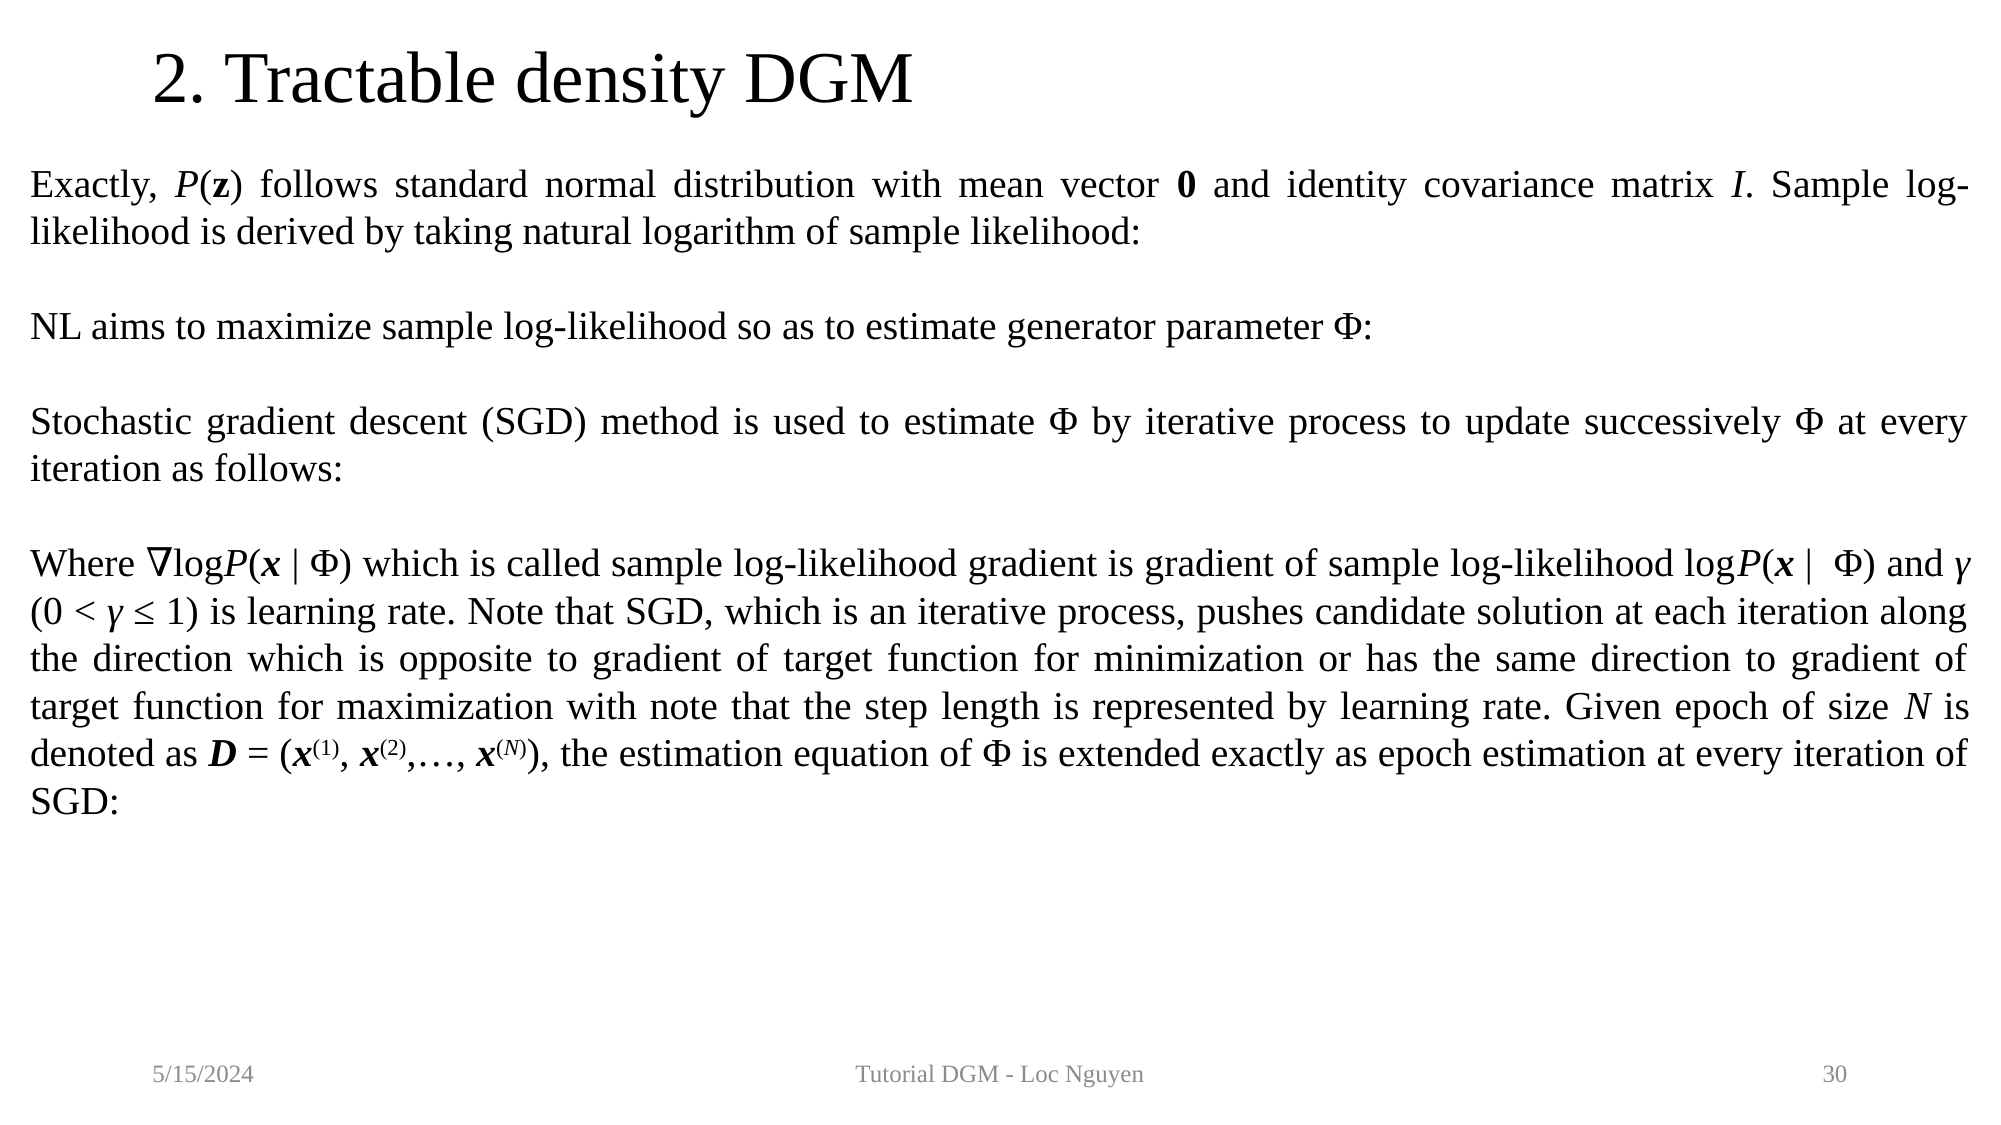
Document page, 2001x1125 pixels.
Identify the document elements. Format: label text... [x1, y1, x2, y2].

title 2. Tractable density DGM [137, 19, 1863, 128]
slide_number 30 [1412, 1042, 1863, 1103]
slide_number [137, 1042, 588, 1103]
footer Tutorial DGM - Loc Nguyen [662, 1042, 1338, 1103]
